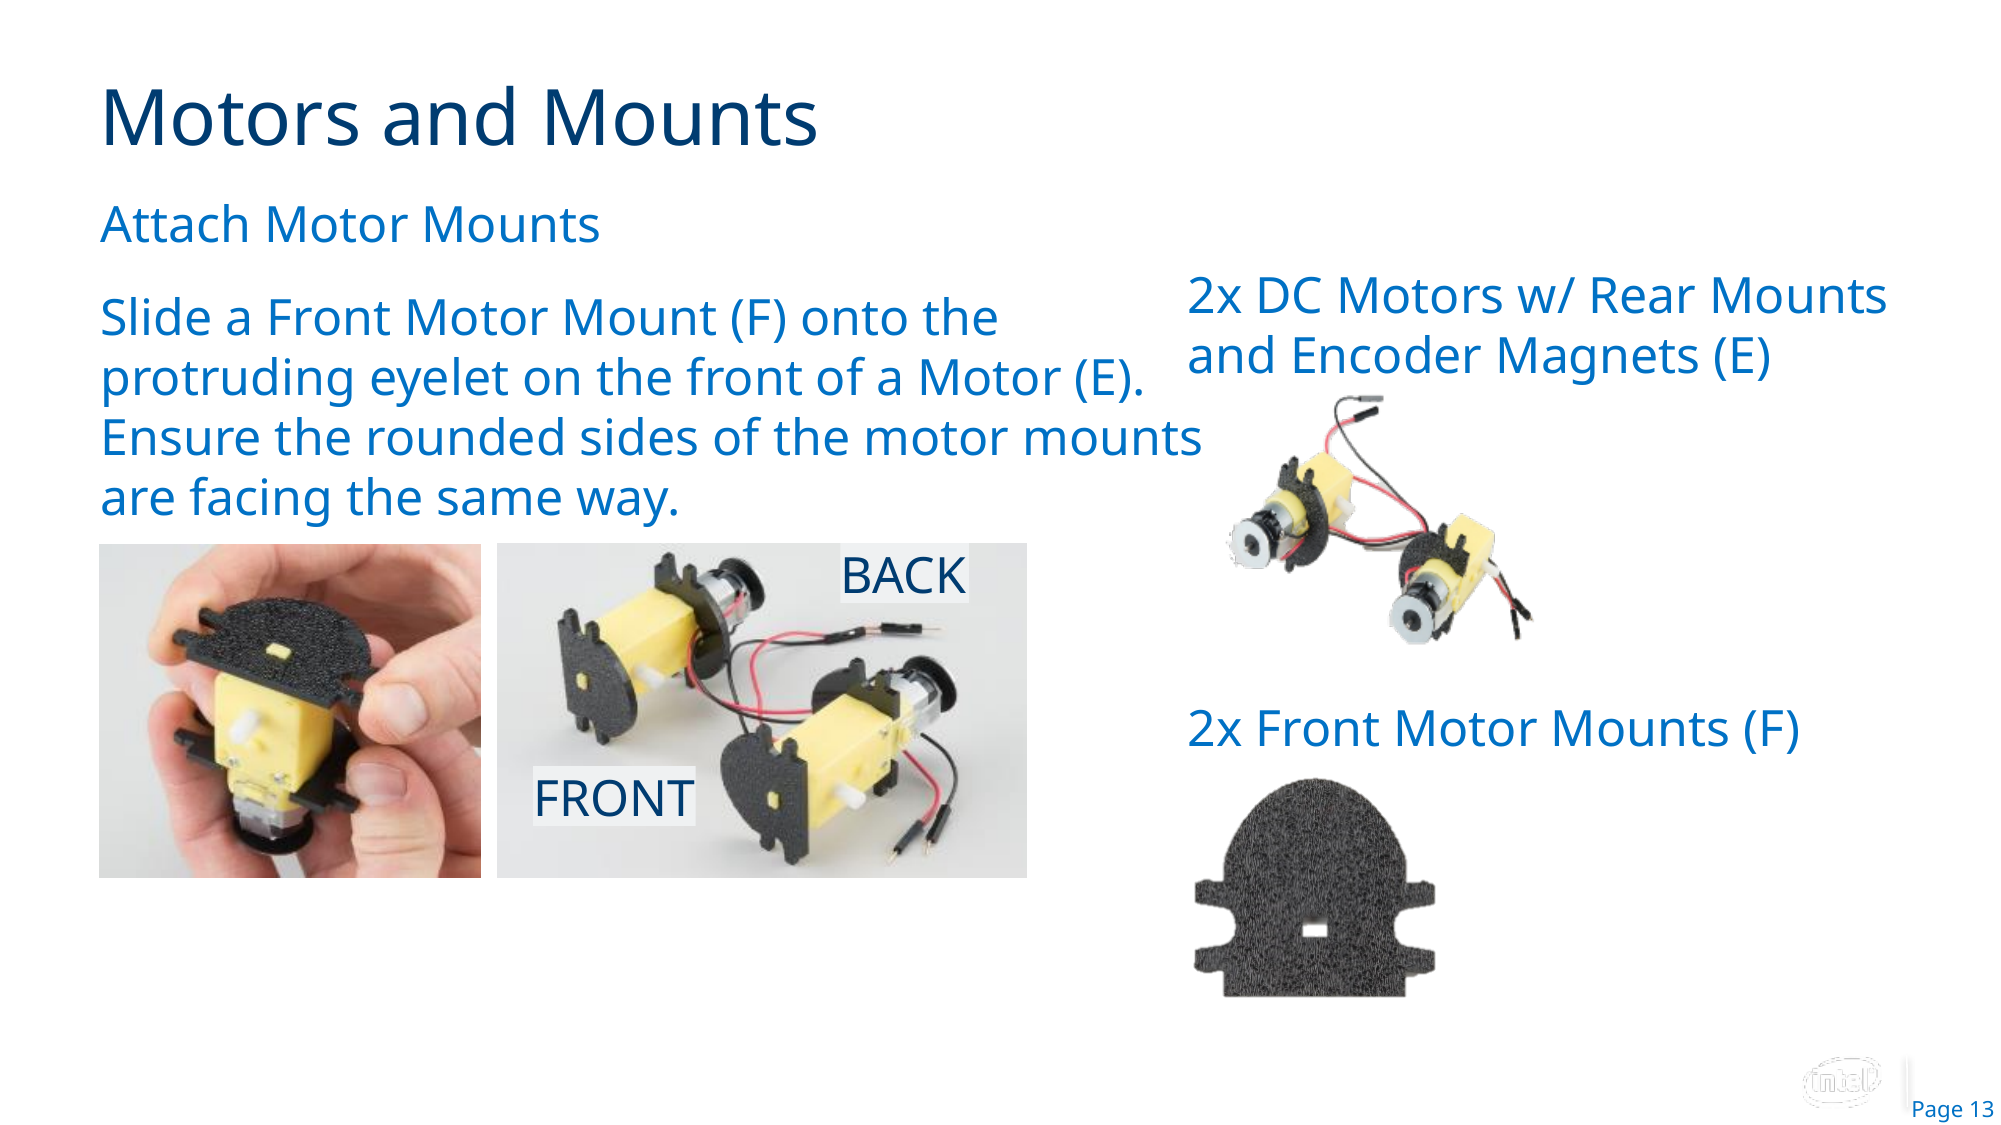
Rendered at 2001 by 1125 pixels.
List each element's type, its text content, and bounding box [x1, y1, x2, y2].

list Attach Motor Mounts Slide a Front Motor Mount (F) onto the protruding eyelet on the front of a Motor (E). Ensure the rounded sides of the motor mounts are facing the same way. [100, 192, 1218, 1063]
text_box Page 13 [1528, 1080, 1995, 1125]
picture [1187, 765, 1443, 1013]
title Motors and Mounts [99, 67, 1900, 258]
picture [98, 543, 481, 879]
list 2x DC Motors w/ Rear Mounts and Encoder Magnets (E) 2x Front Motor Mounts (F) [1218, 263, 1900, 1013]
picture [1217, 385, 1553, 661]
picture [497, 542, 1027, 879]
slide_number 13 [1503, 1055, 1970, 1116]
